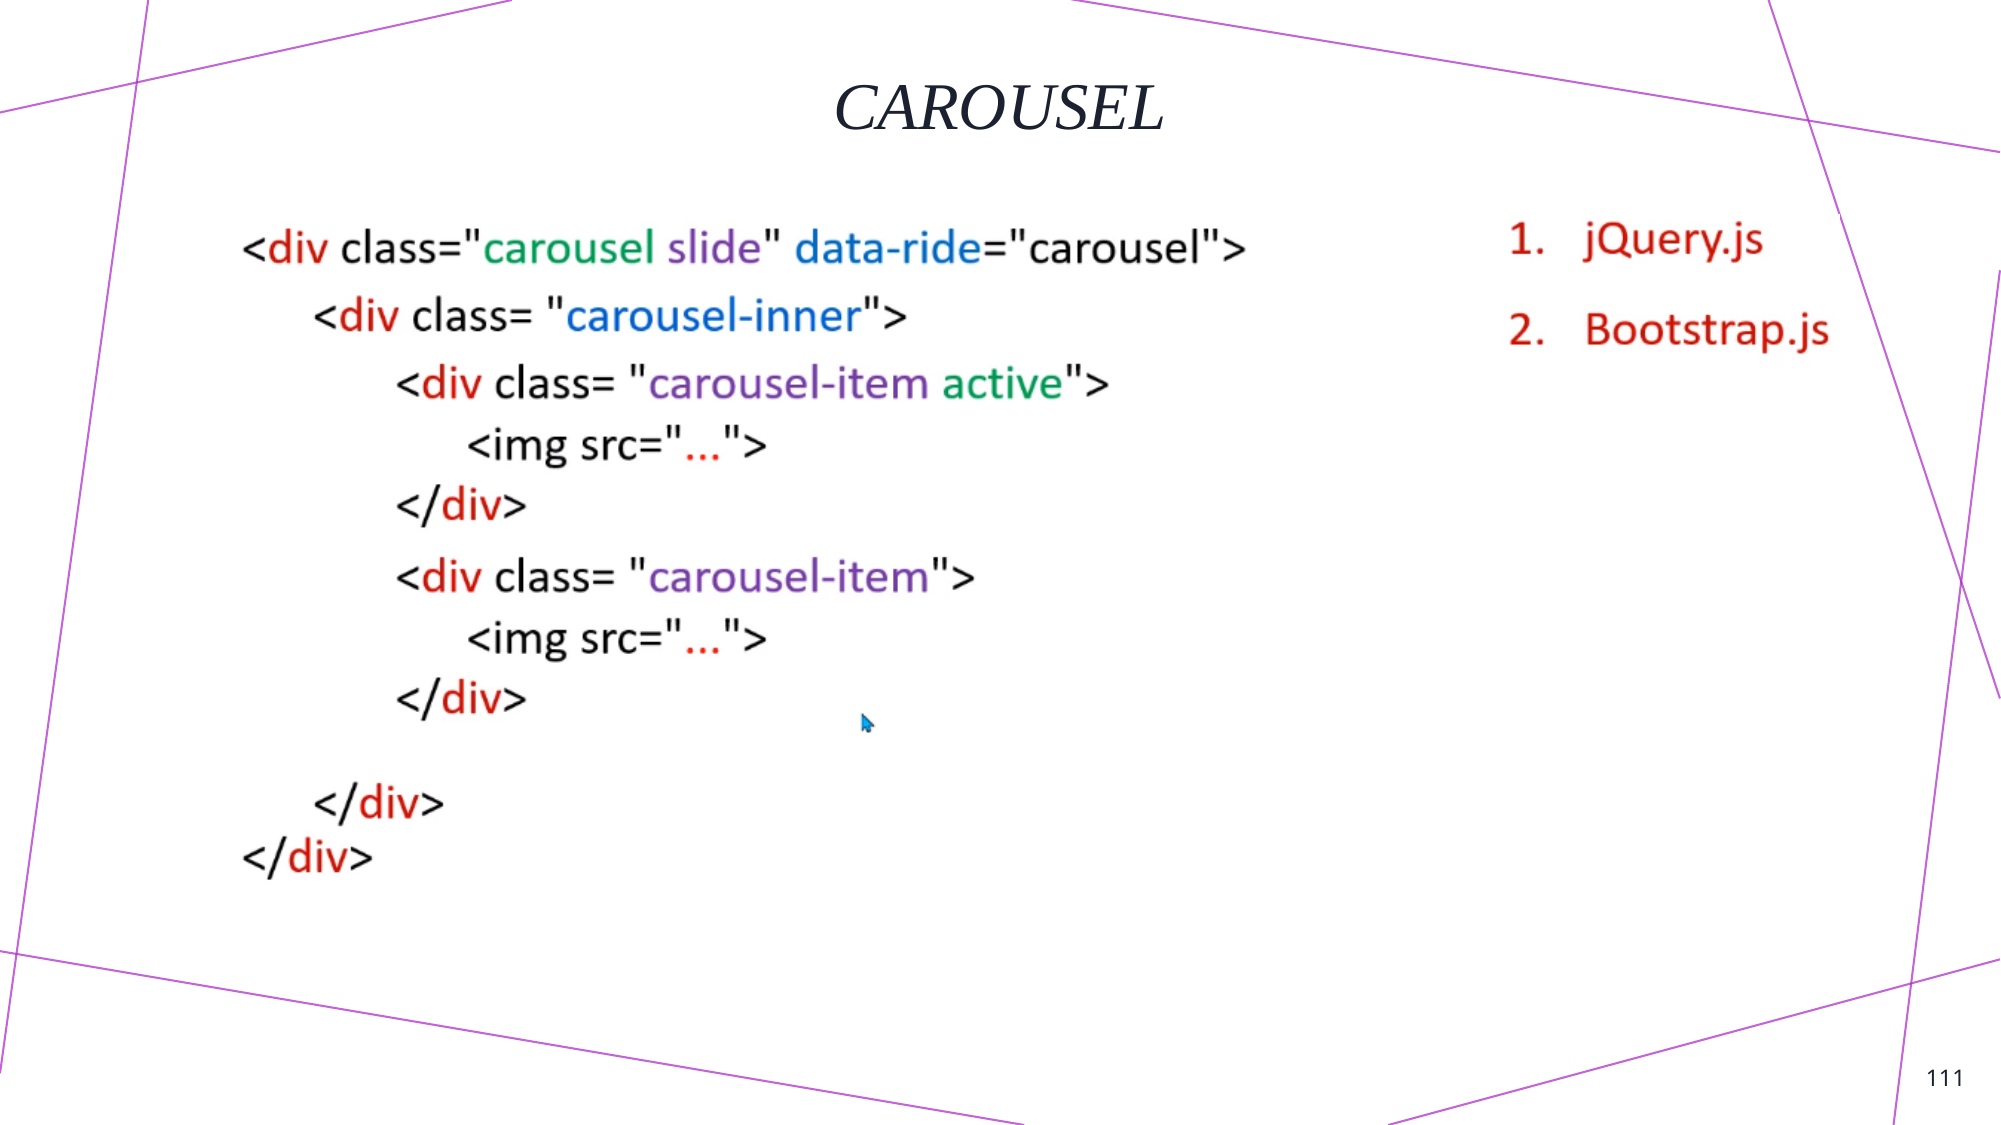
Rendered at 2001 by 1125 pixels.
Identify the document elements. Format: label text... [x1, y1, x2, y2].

slide_number 111 [1903, 1049, 1981, 1110]
title carousel [804, 50, 1196, 166]
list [210, 214, 1840, 975]
